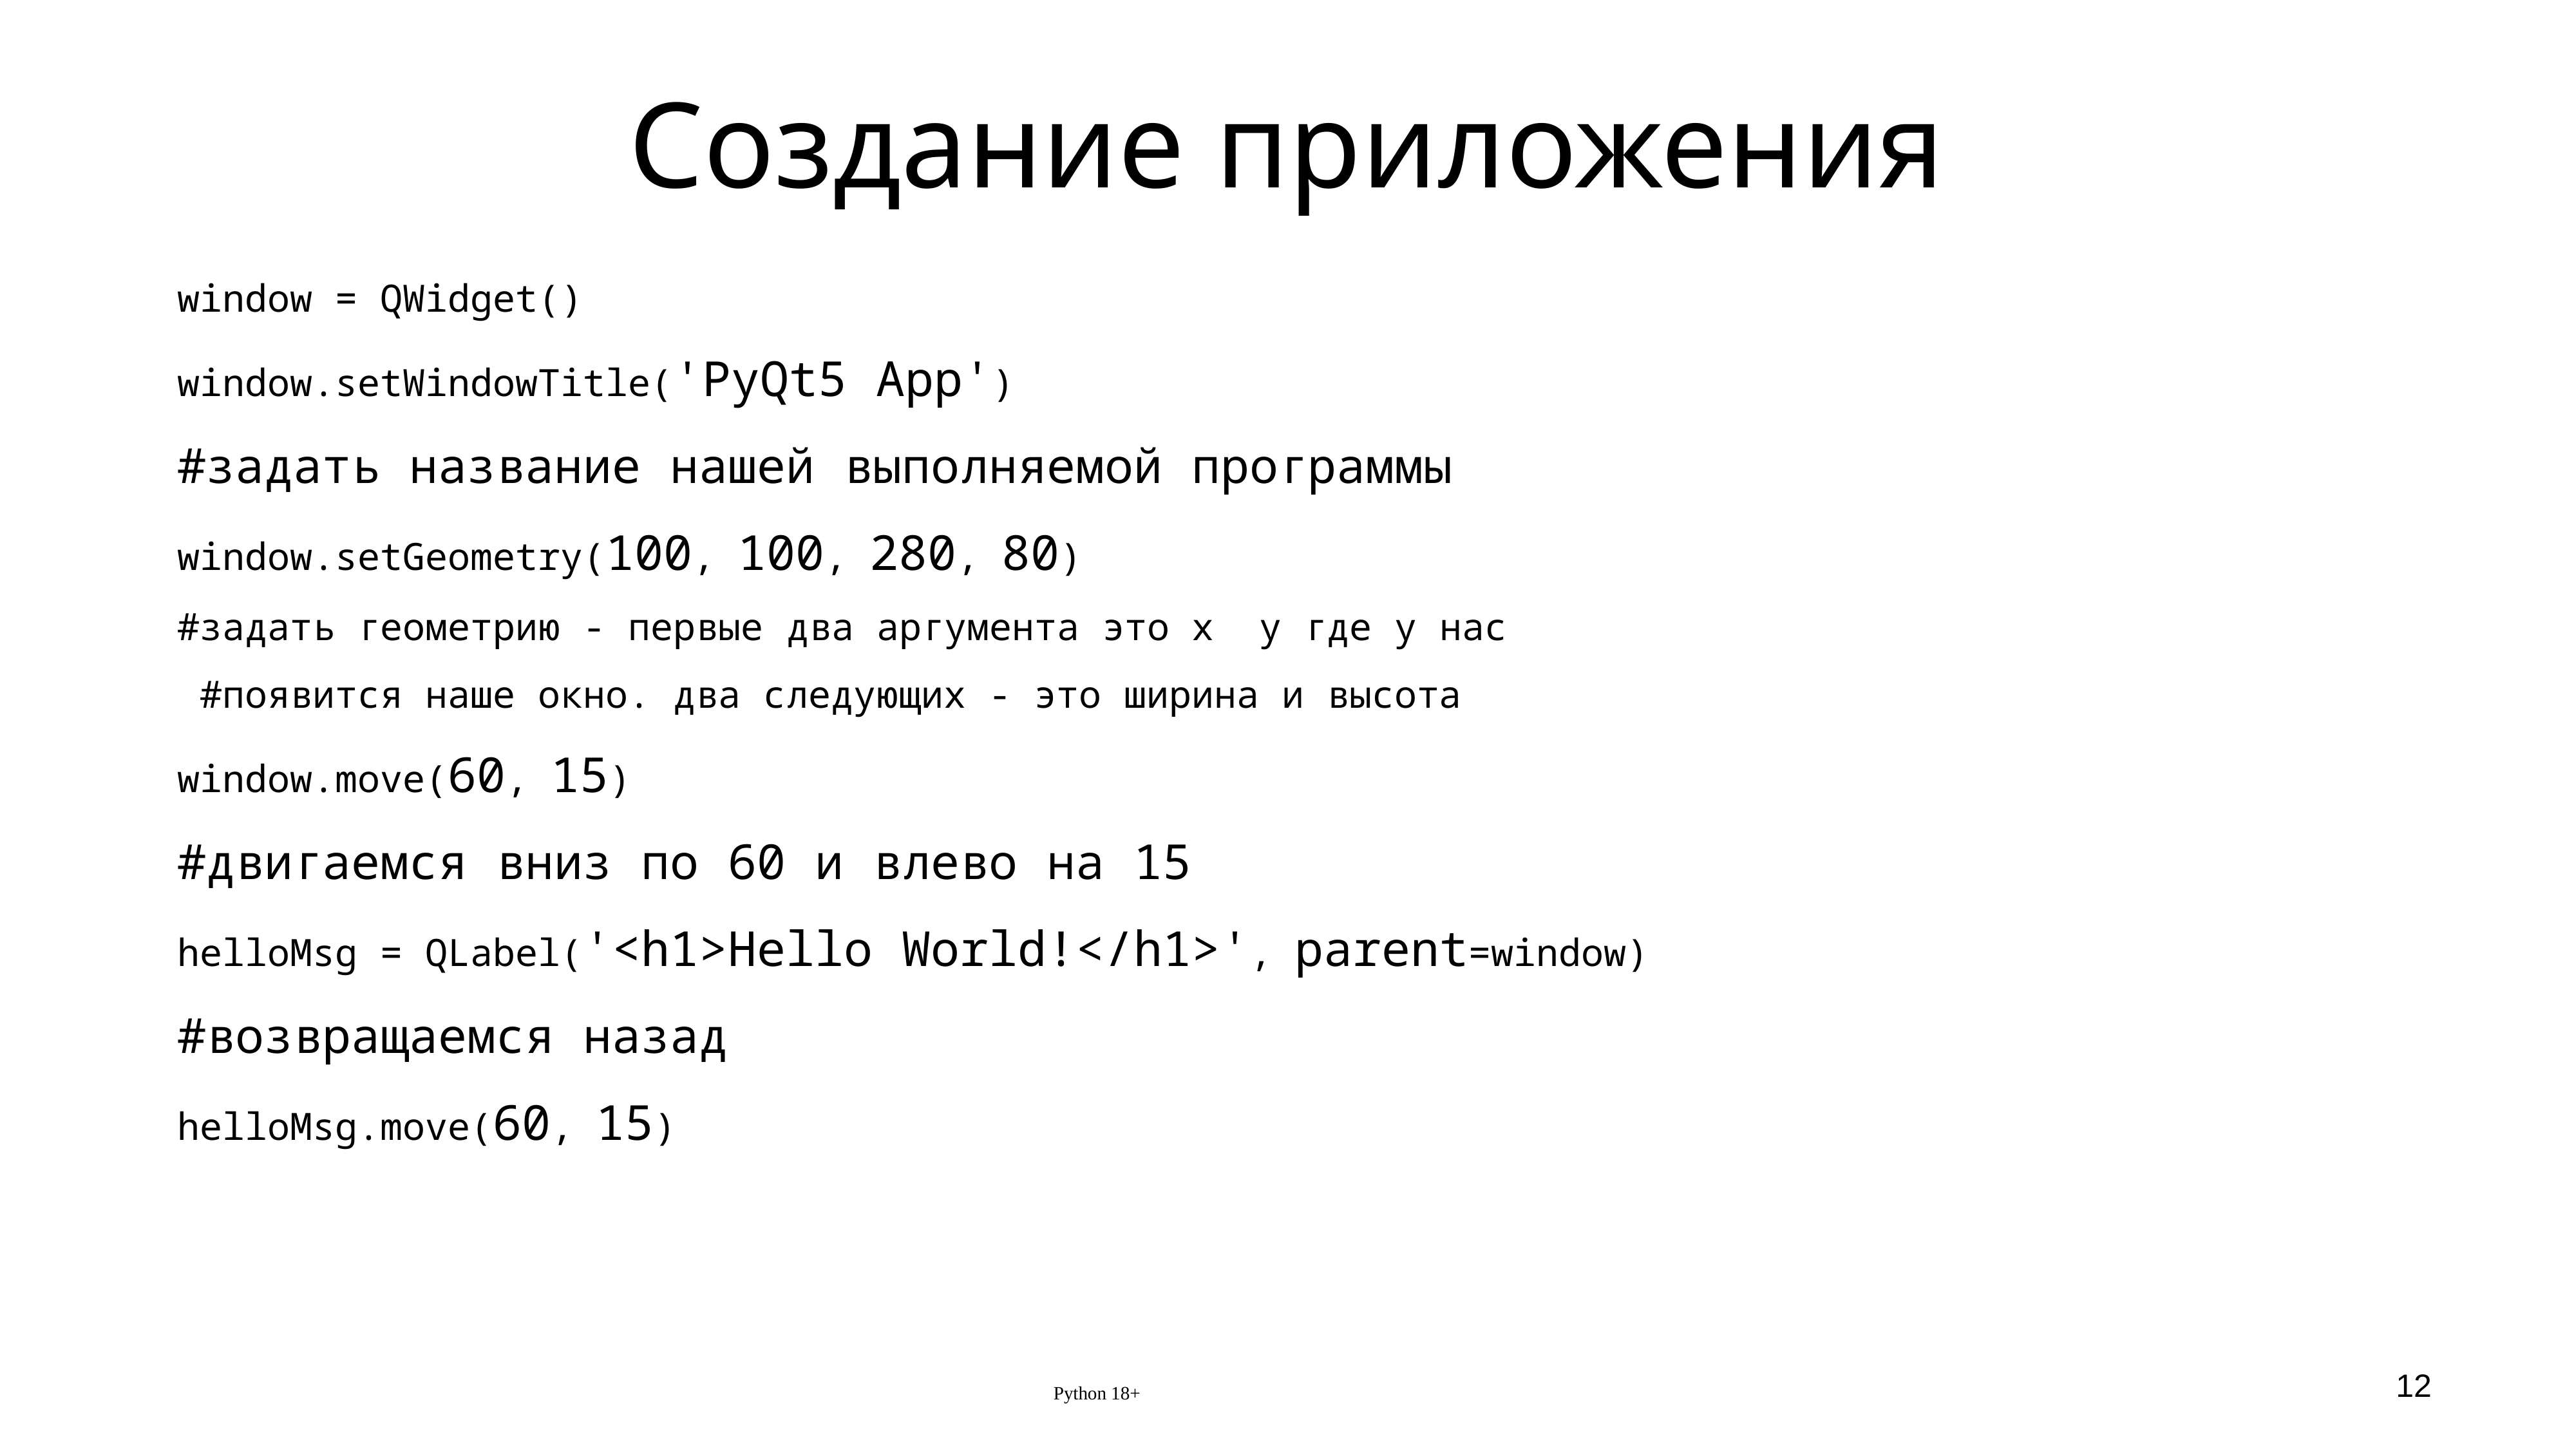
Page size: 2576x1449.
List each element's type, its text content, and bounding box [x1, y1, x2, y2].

footer Python 18+ [142, 1356, 2052, 1404]
slide_number 12 [2240, 1356, 2432, 1404]
list window = QWidget() window.setWindowTitle('PyQt5 App') #задать название нашей выполняемой программы window.setGeometry(100, 100, 280, 80) #задать геометрию - первые два аргумента это x y где у нас #появится наше окно. два следующих - это ширина и высота window.move(60, 15) #двигаемся вниз по 60 и влево на 15 helloMsg = QLabel('<h1>Hello World!</h1>', parent=window) #возвращаемся назад helloMsg.move(60, 15) [177, 234, 2504, 1215]
title Создание приложения [142, 47, 2432, 280]
